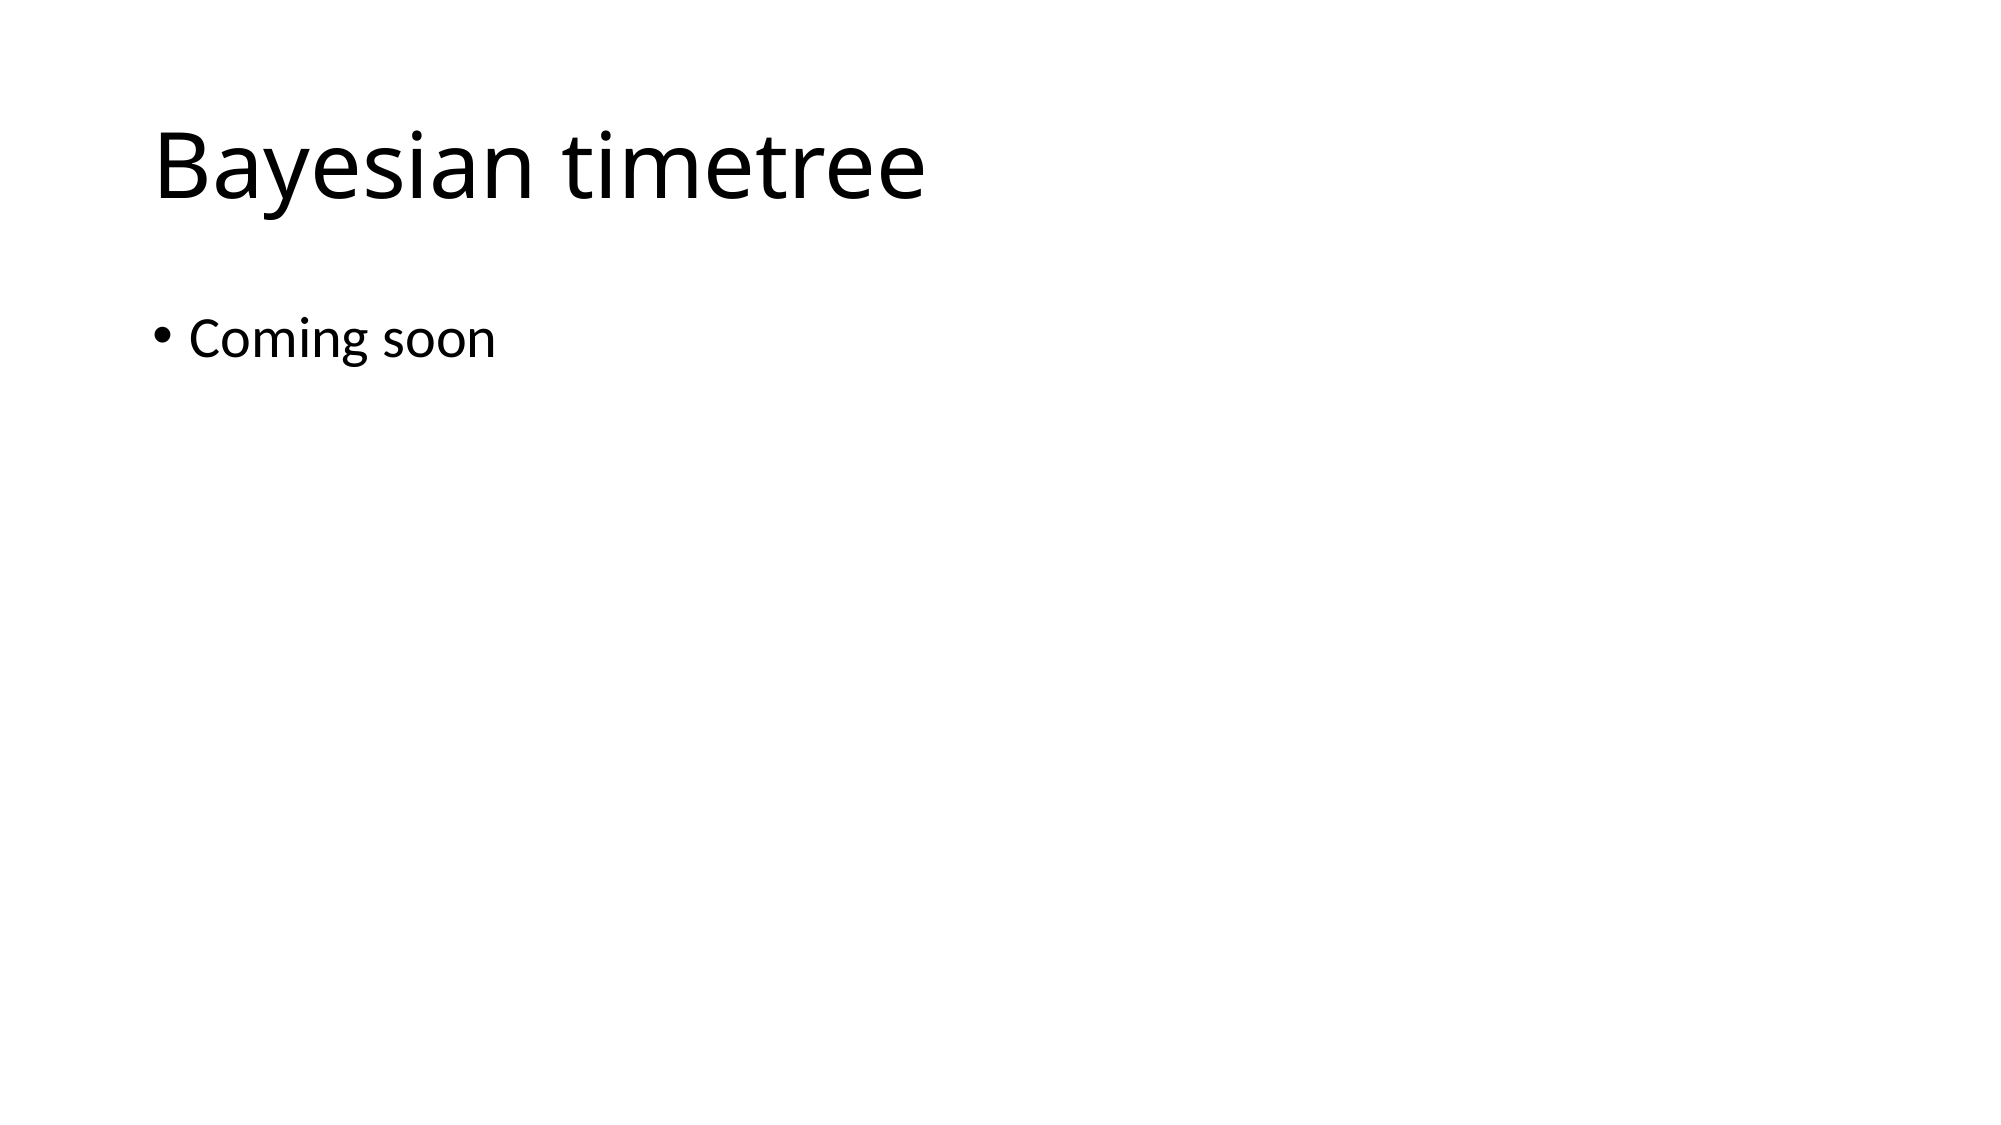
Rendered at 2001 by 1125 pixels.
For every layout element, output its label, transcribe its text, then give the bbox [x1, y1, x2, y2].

list Coming soon [137, 299, 1863, 1014]
title Bayesian timetree [137, 59, 1863, 278]
